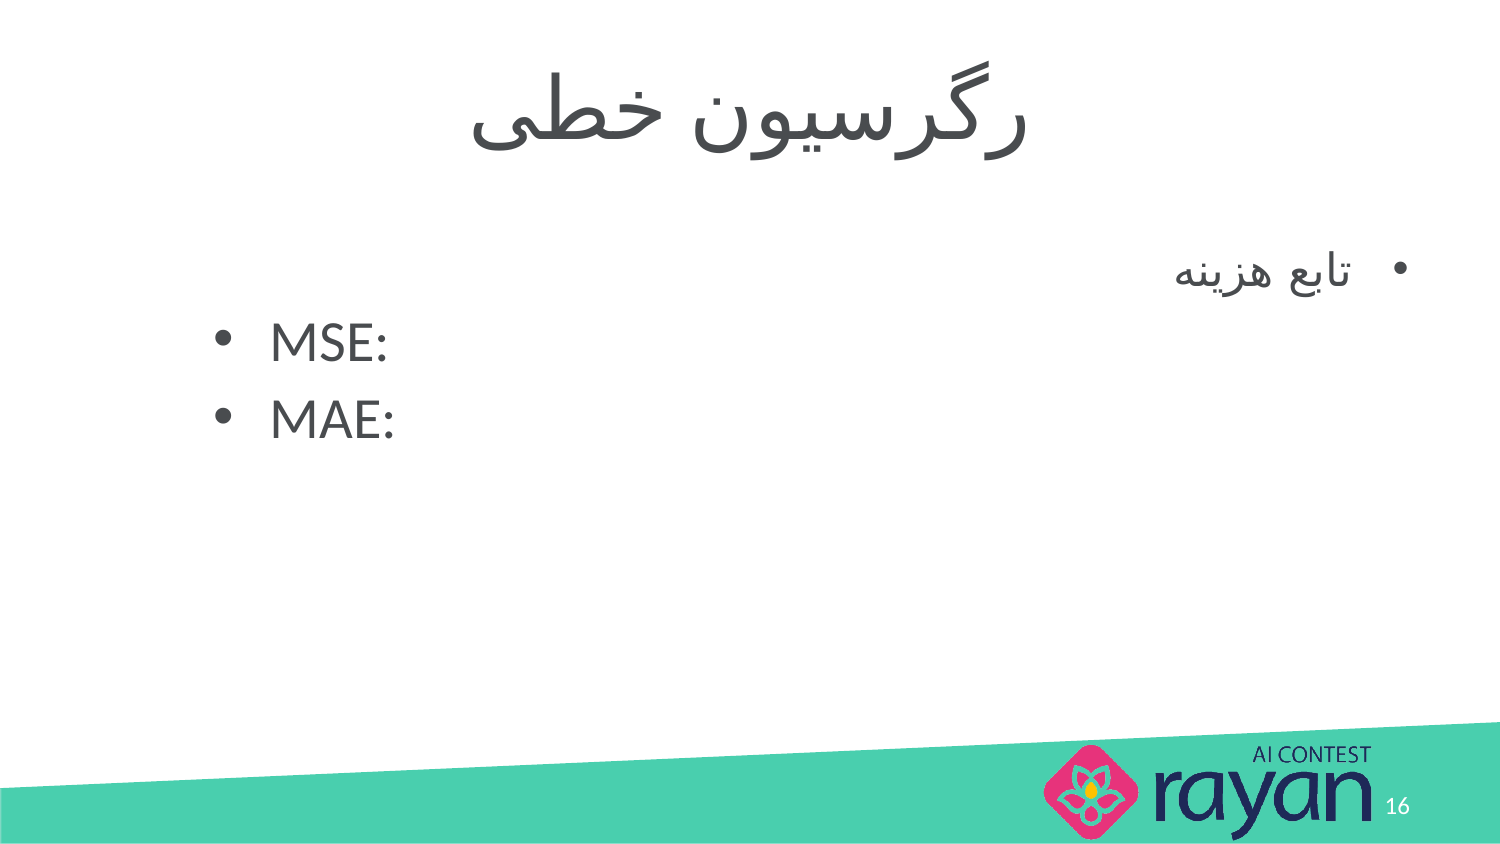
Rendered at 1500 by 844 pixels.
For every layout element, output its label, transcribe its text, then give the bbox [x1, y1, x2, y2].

picture [0, 0, 1500, 844]
slide_number 16 [1383, 782, 1425, 827]
title رگرسیون خطی [75, 33, 1425, 175]
